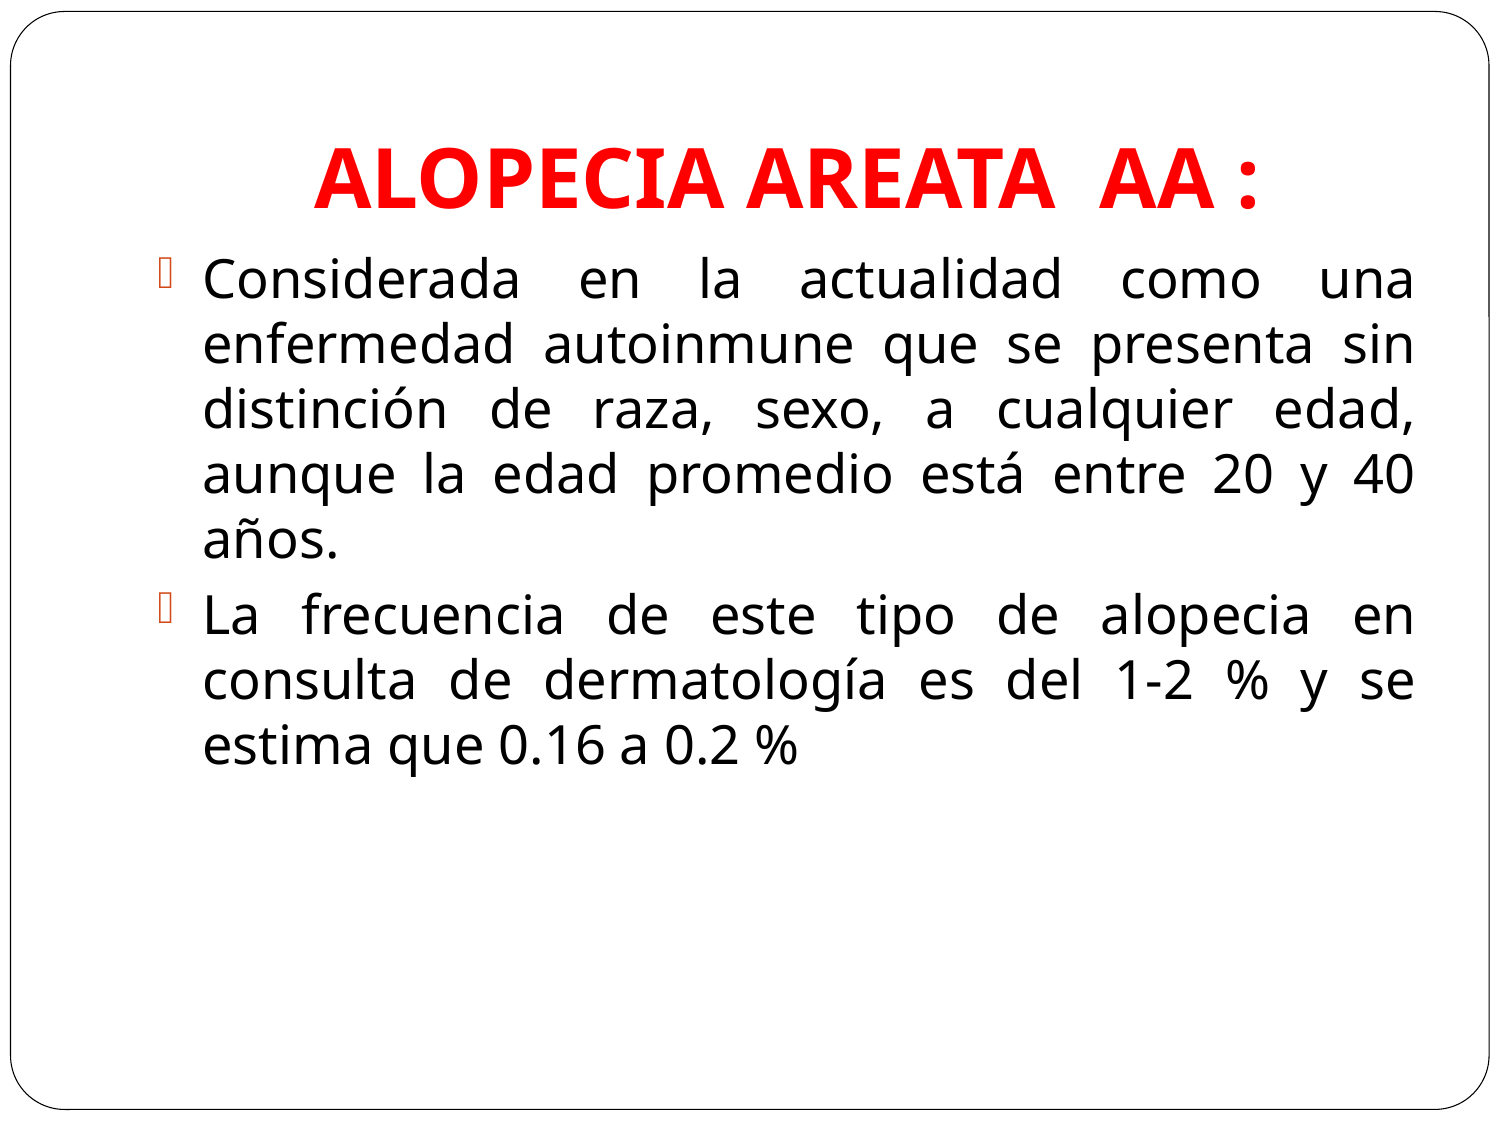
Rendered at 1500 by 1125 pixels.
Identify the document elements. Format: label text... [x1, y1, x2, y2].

title ALOPECIA AREATA AA : [149, 44, 1426, 234]
list Considerada en la actualidad como una enfermedad autoinmune que se presenta sin distinción de raza, sexo, a cualquier edad, aunque la edad promedio está entre 20 y 40 años. La frecuencia de este tipo de alopecia en consulta de dermatología es del 1-2 % y se estima que 0.16 a 0.2 % [149, 236, 1426, 988]
